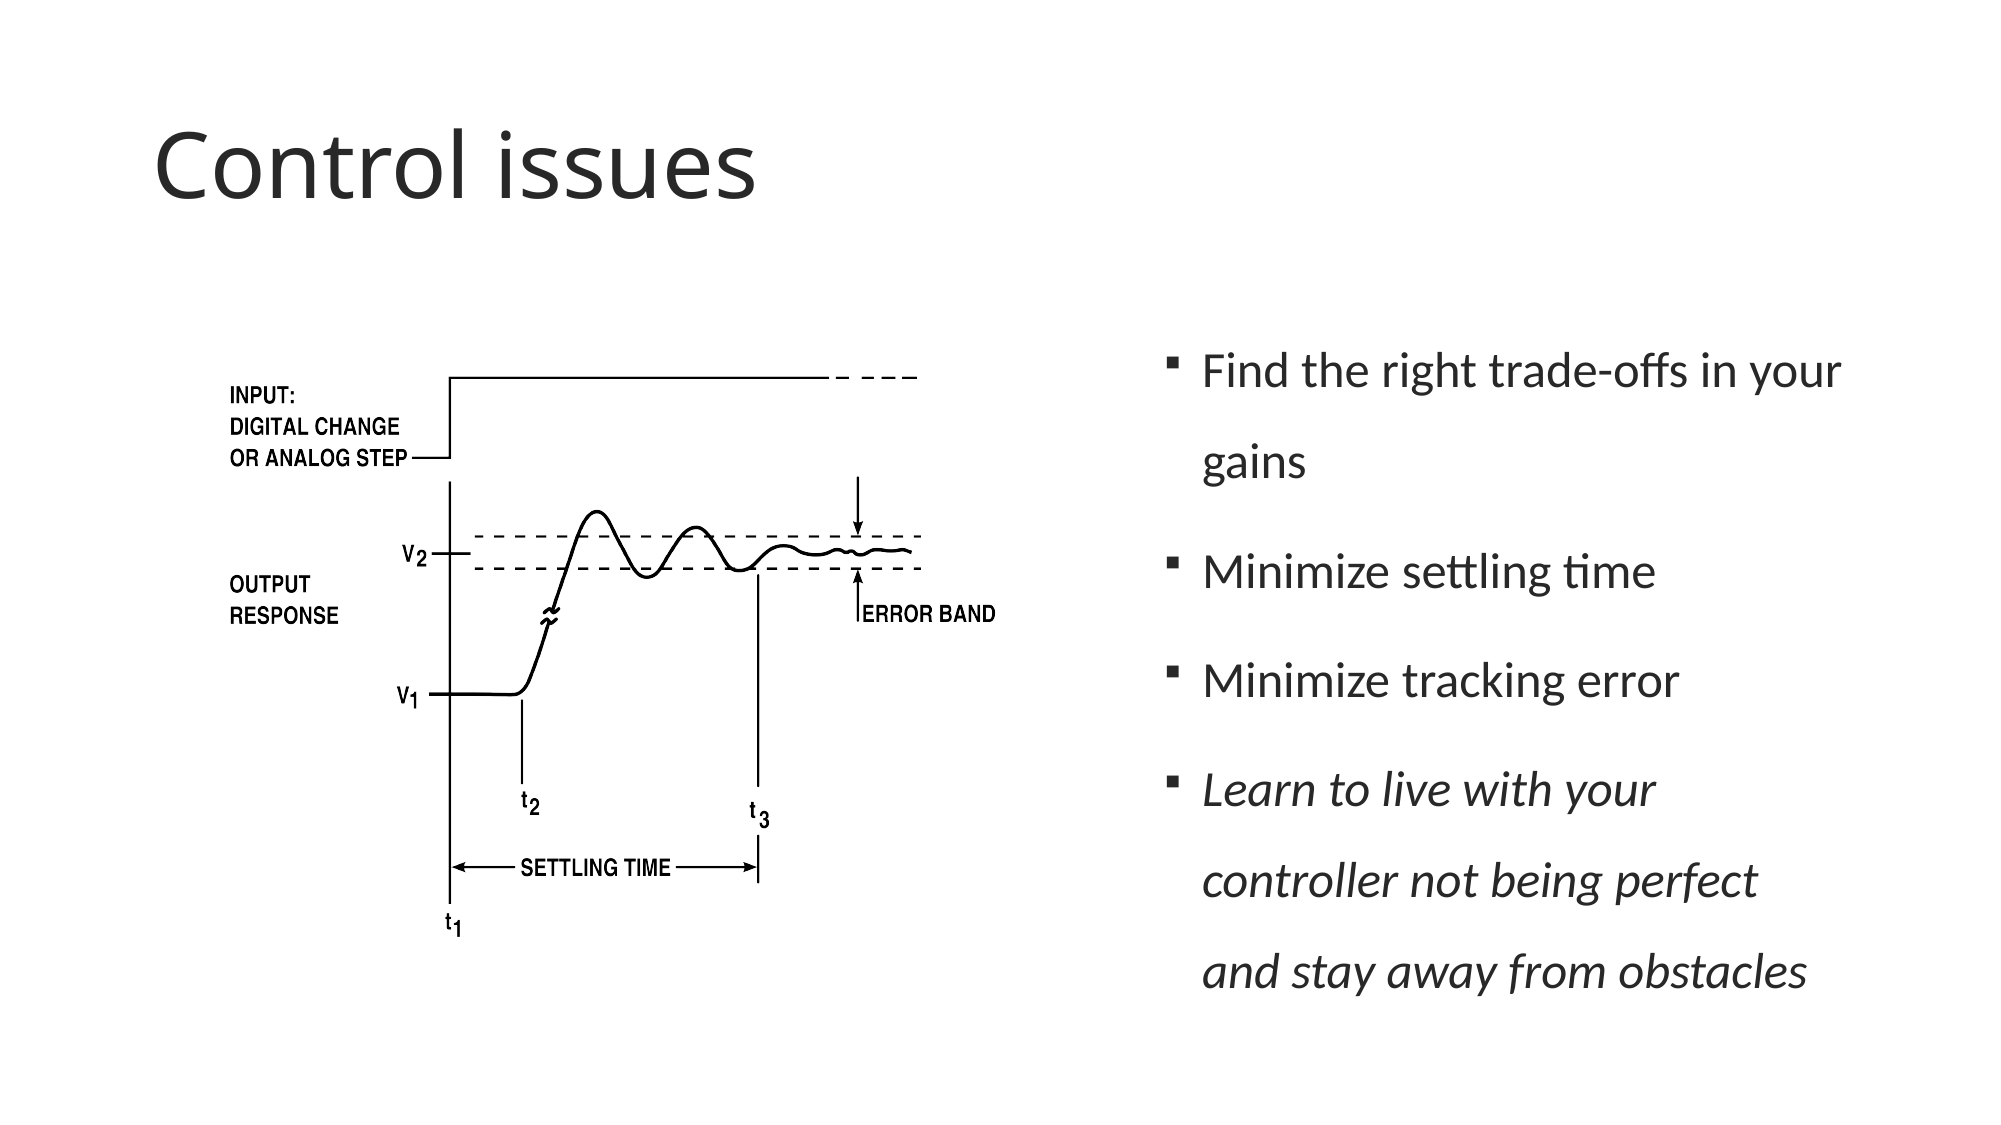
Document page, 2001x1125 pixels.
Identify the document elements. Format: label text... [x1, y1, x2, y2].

title Control issues [137, 59, 1863, 278]
list Find the right trade-offs in your gains Minimize settling time Minimize tracking error Learn to live with your controller not being perfect and stay away from obstacles [1148, 299, 1863, 1014]
picture [228, 375, 1000, 938]
